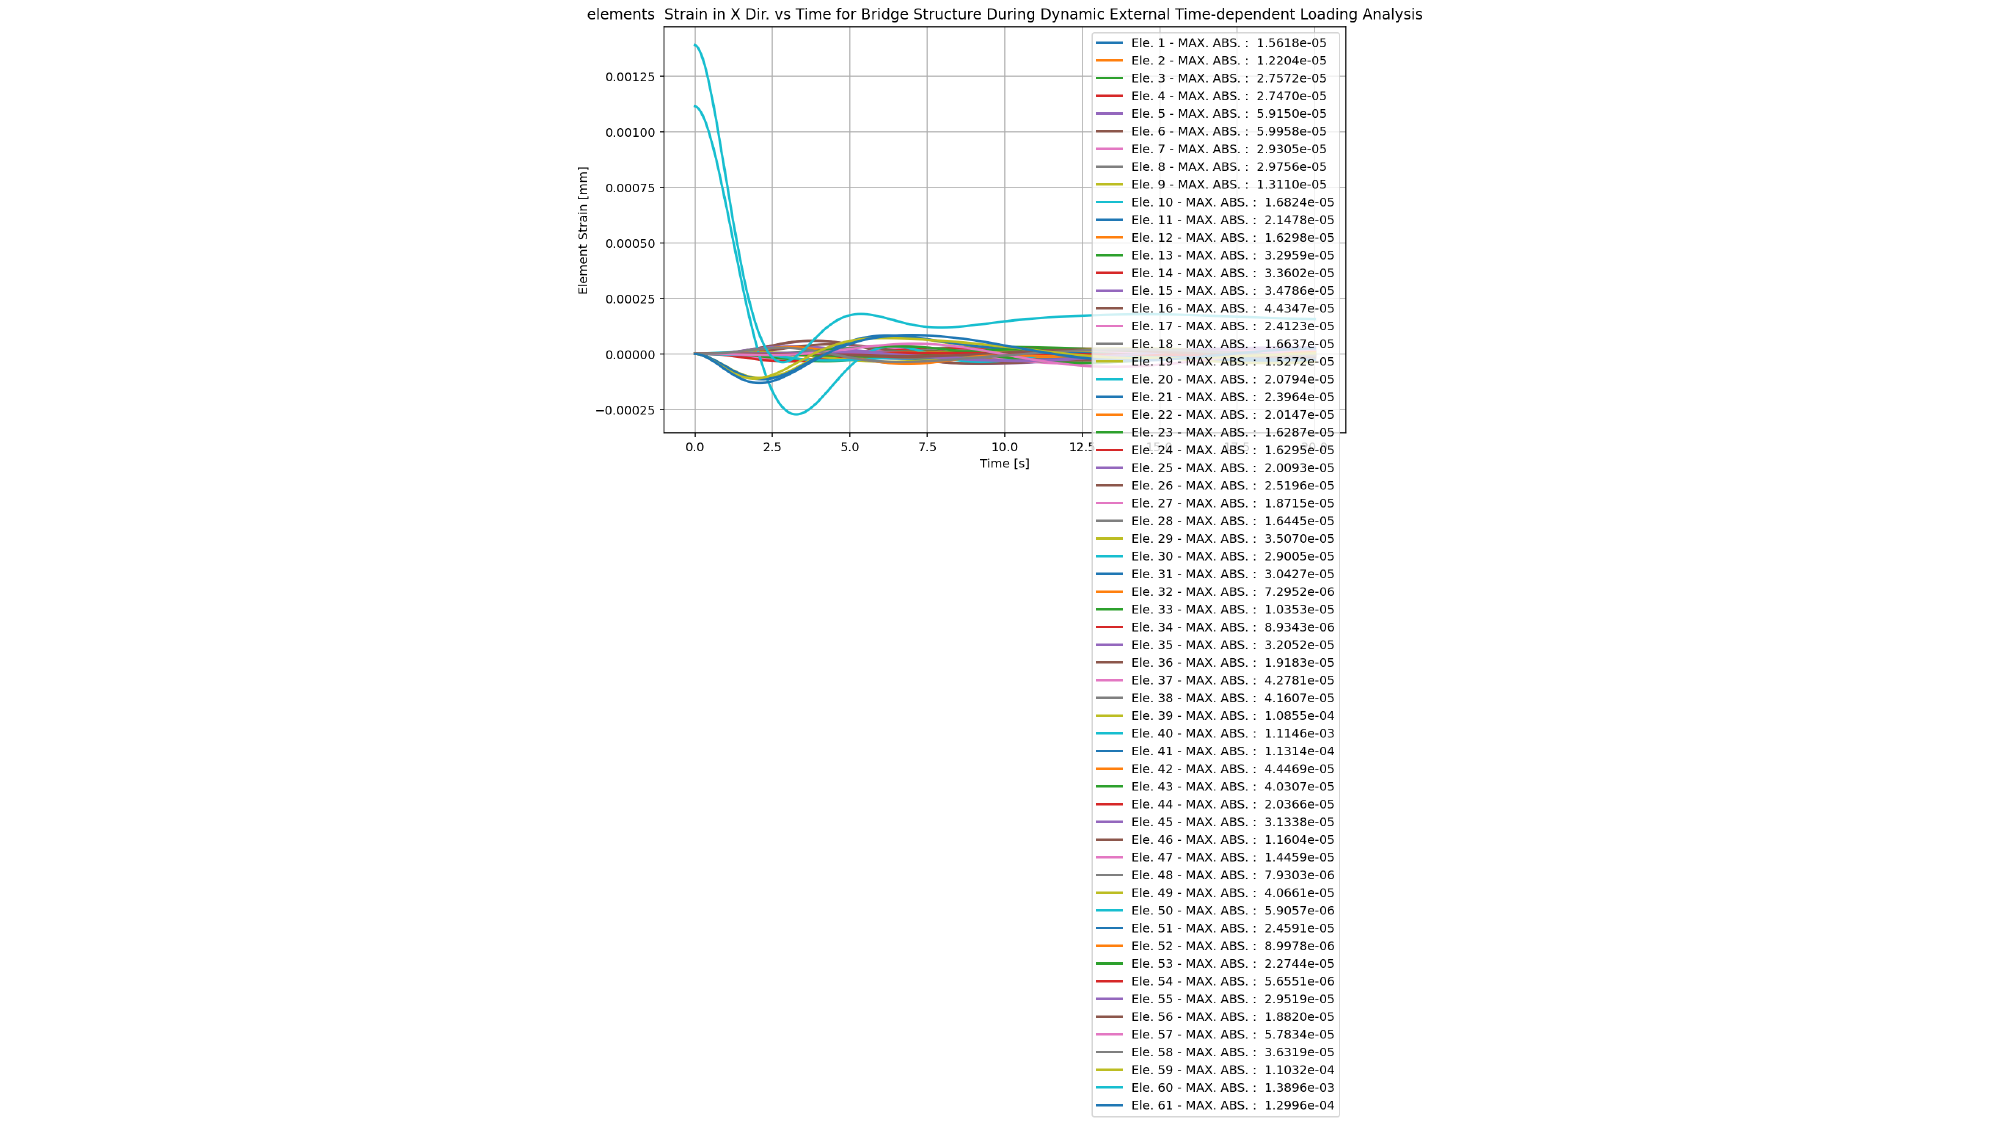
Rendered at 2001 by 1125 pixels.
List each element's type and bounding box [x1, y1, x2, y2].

picture [569, 0, 1431, 1125]
